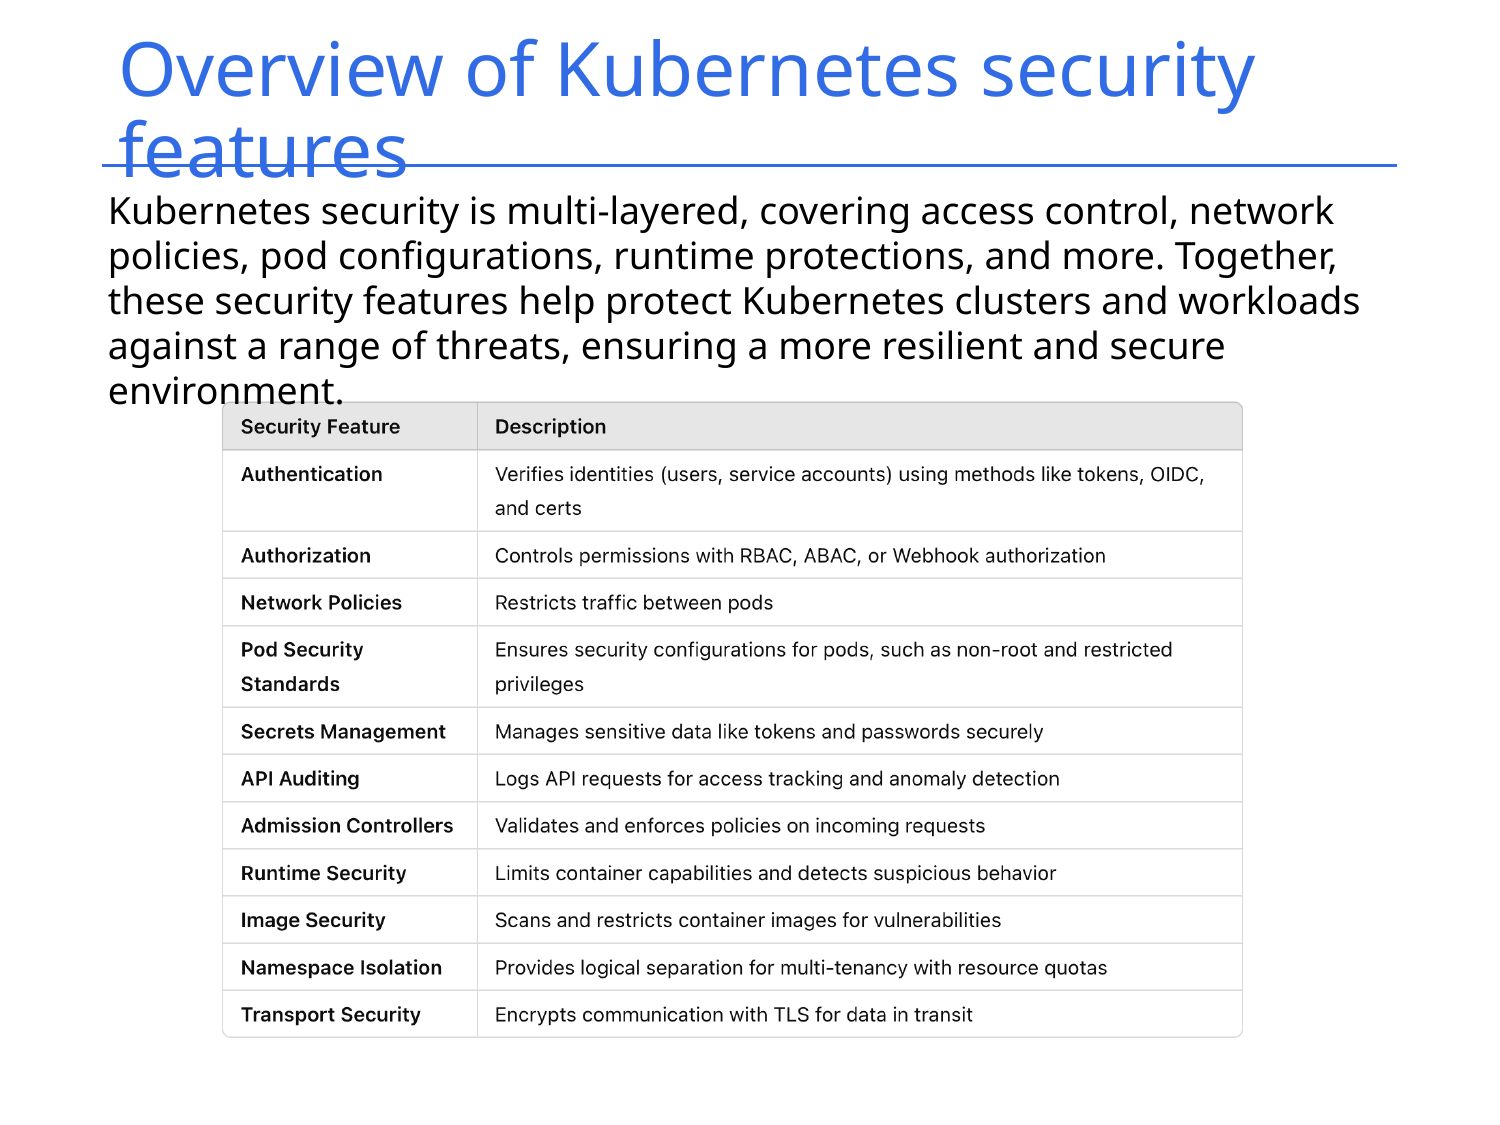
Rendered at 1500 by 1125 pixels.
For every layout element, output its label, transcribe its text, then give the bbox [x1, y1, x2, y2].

text_box Kubernetes security is multi-layered, covering access control, network policies, pod configurations, runtime protections, and more. Together, these security features help protect Kubernetes clusters and workloads against a range of threats, ensuring a more resilient and secure environment. [93, 179, 1418, 420]
picture [217, 396, 1248, 1044]
title Overview of Kubernetes security features [103, 59, 1397, 166]
